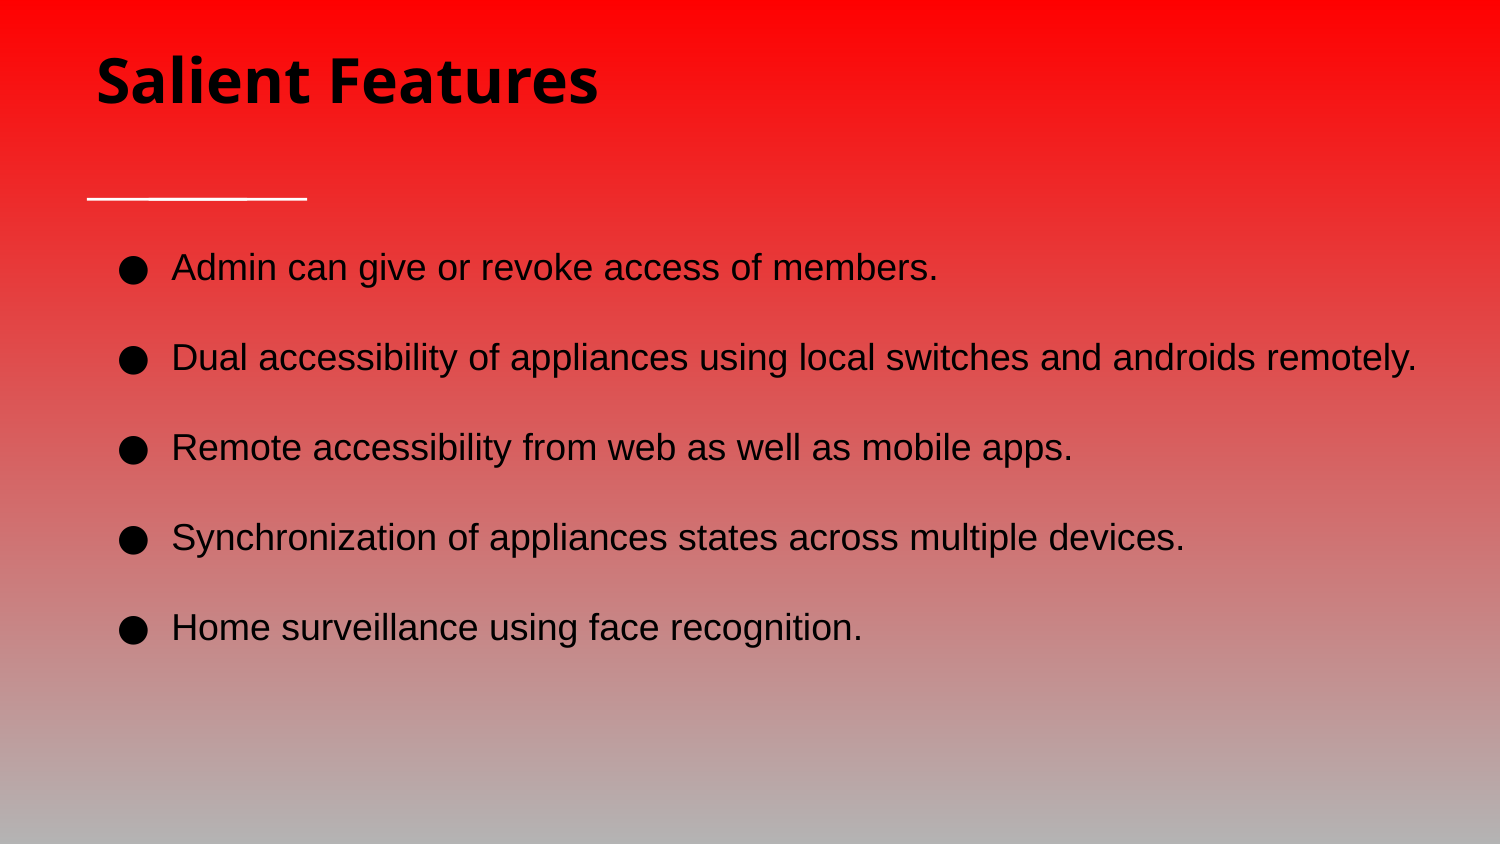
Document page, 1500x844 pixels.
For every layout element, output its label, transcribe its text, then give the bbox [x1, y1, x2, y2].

title Salient Features [81, 26, 1343, 152]
text_box Admin can give or revoke access of members. Dual accessibility of appliances using local switches and androids remotely. Remote accessibility from web as well as mobile apps. Synchronization of appliances states across multiple devices. Home surveillance using face recognition. [81, 183, 1482, 726]
